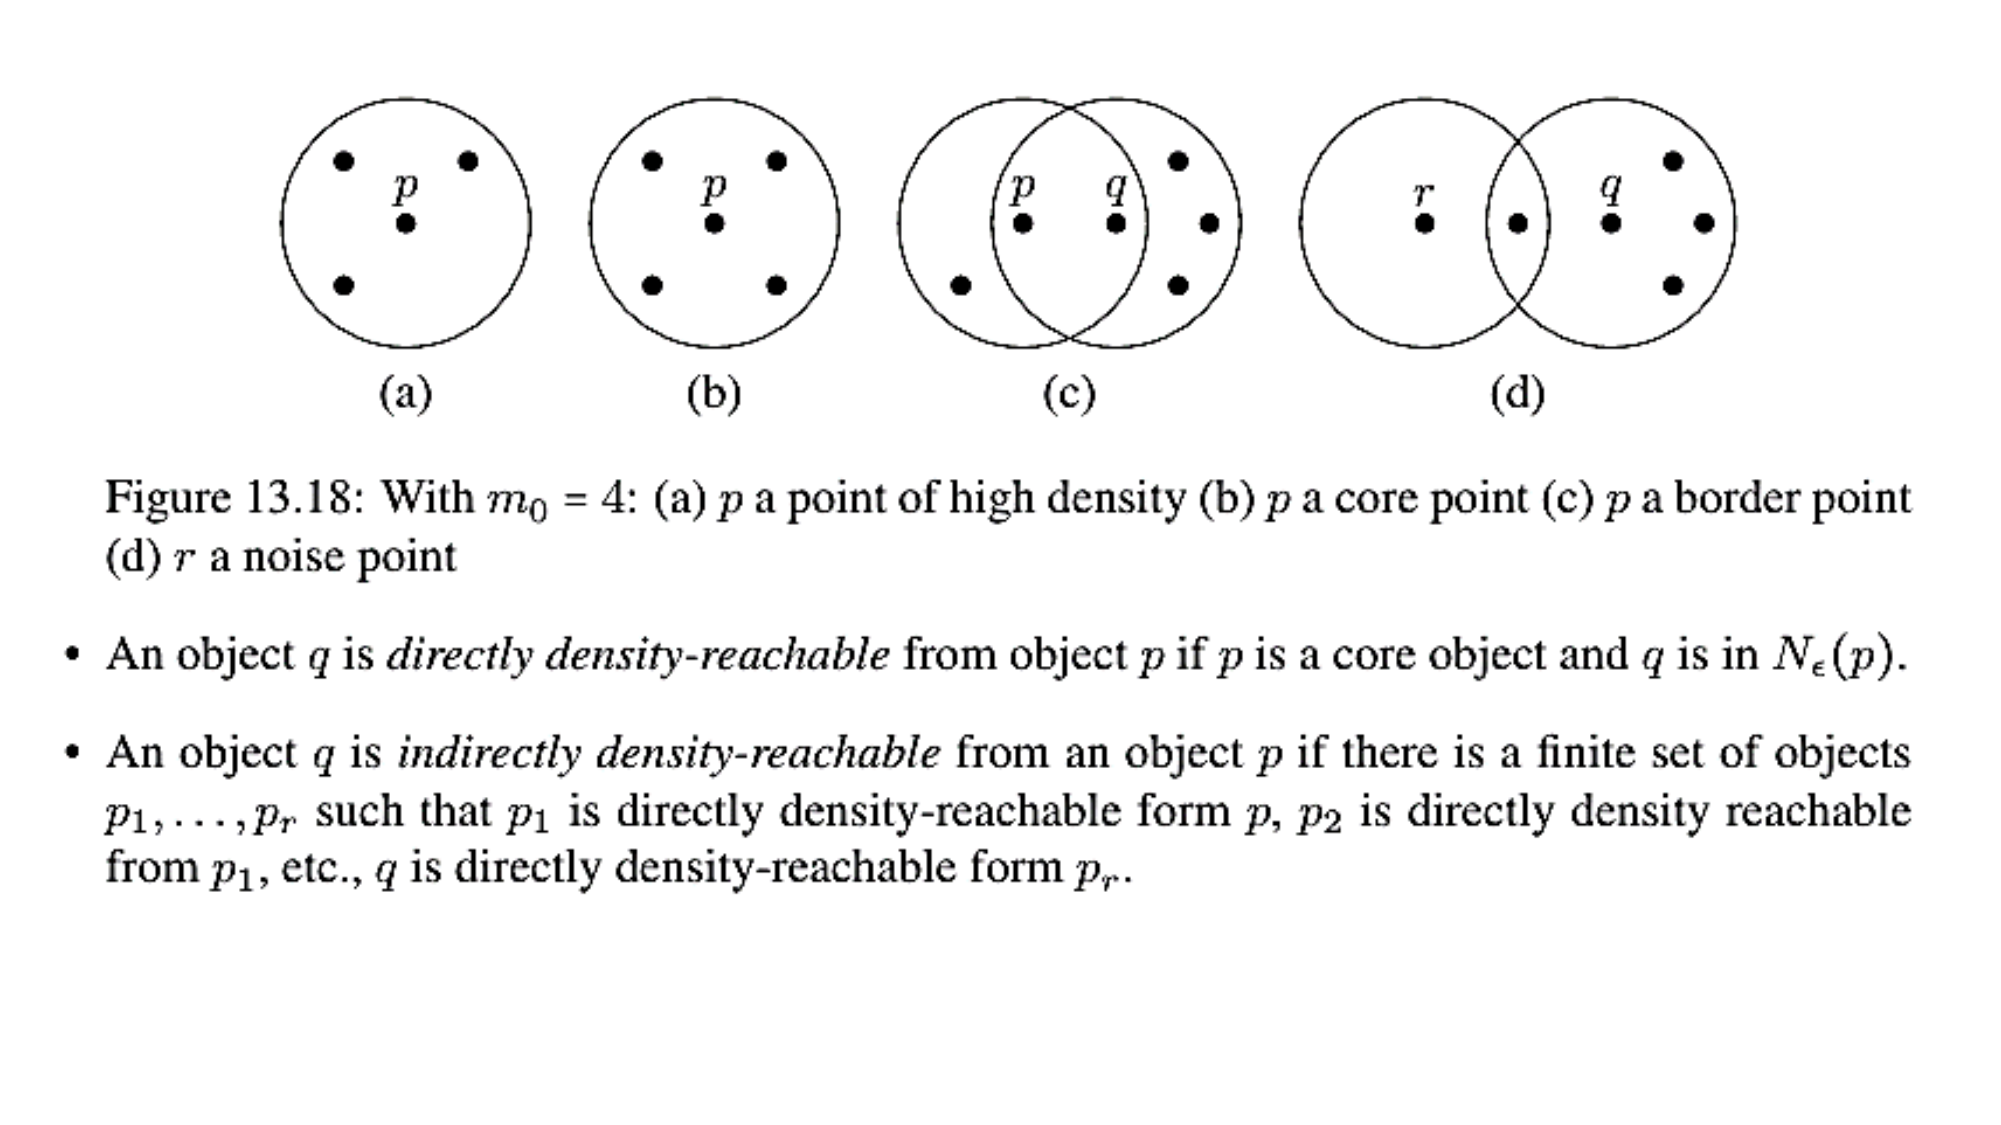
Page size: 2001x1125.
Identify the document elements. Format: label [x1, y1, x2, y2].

picture [23, 62, 1977, 956]
